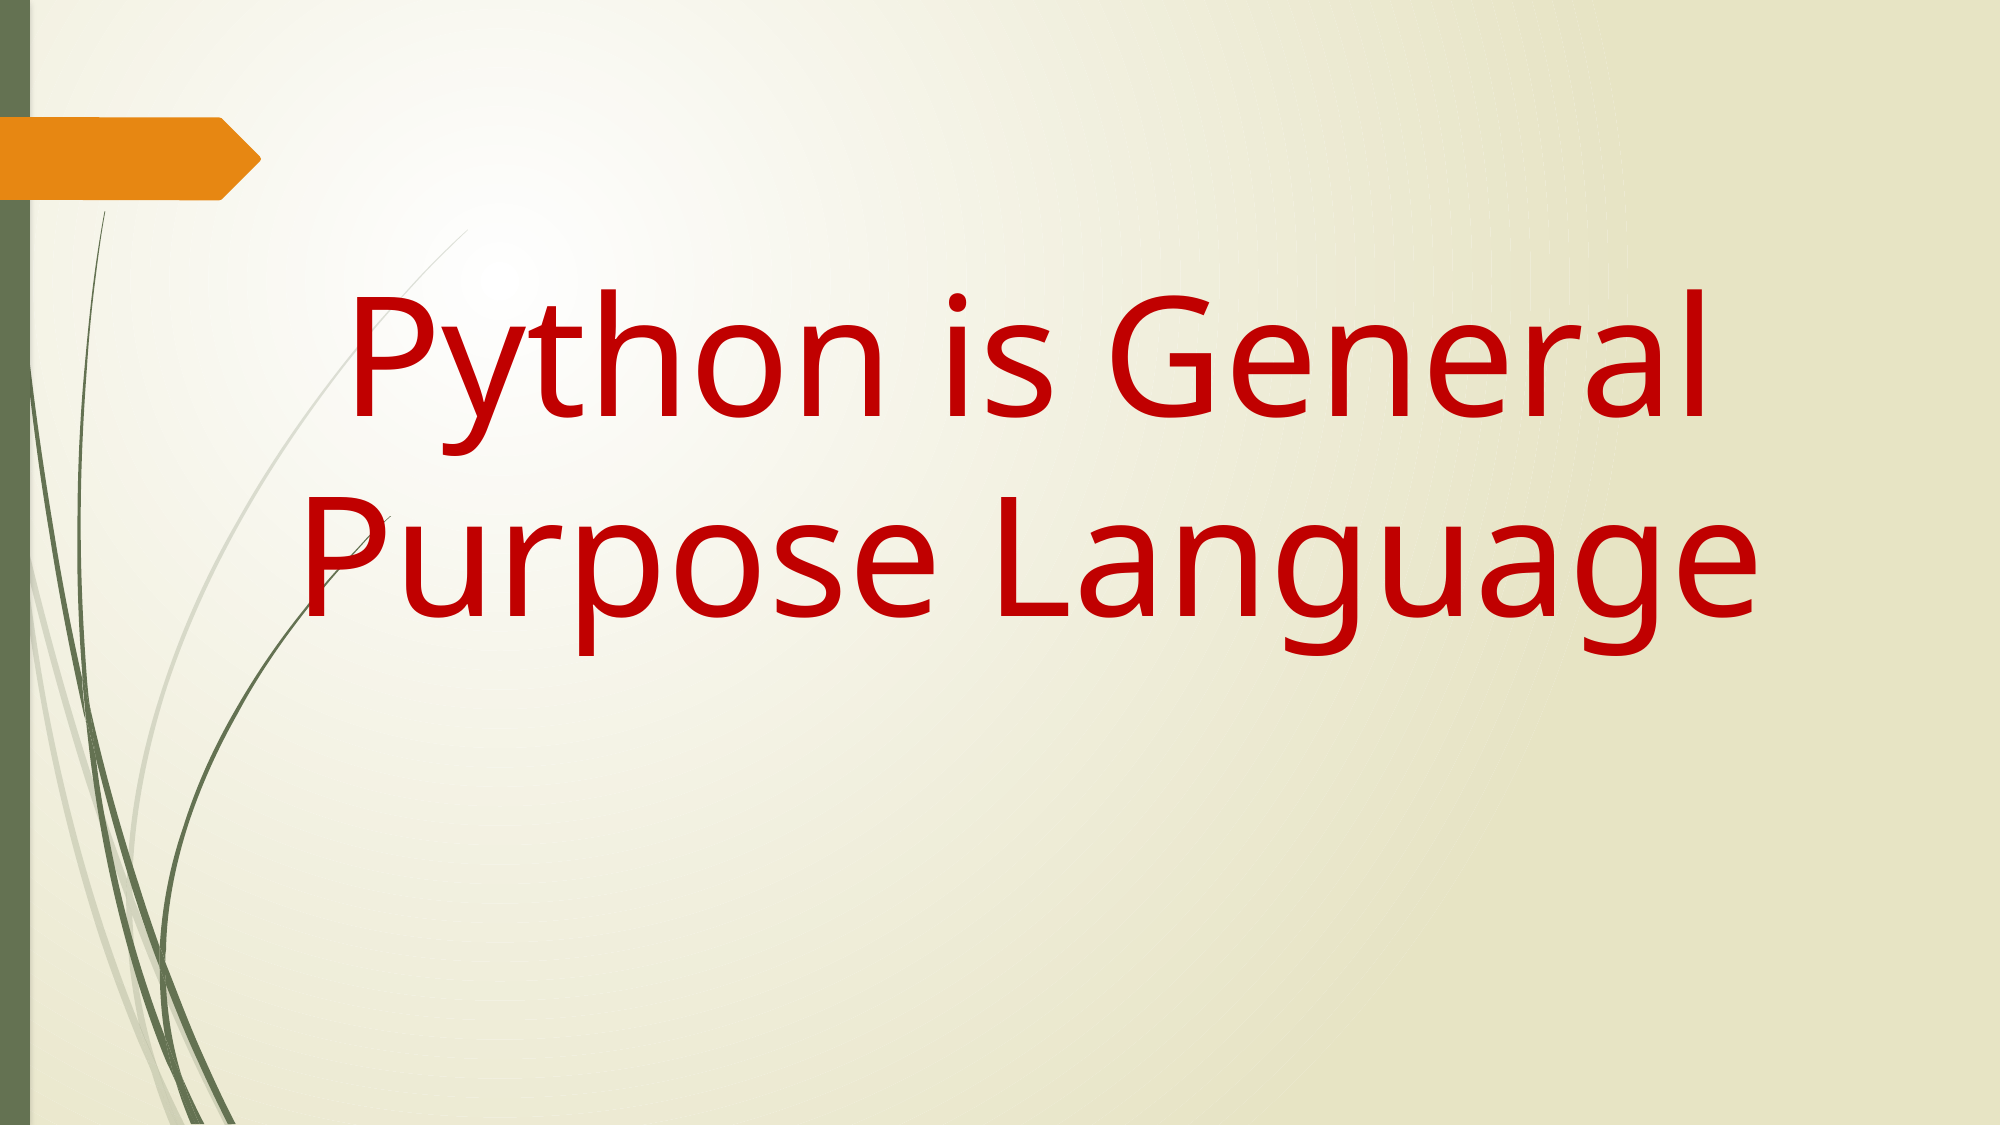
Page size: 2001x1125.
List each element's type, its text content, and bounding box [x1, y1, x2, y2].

list Python is General Purpose Language [157, 242, 1902, 862]
